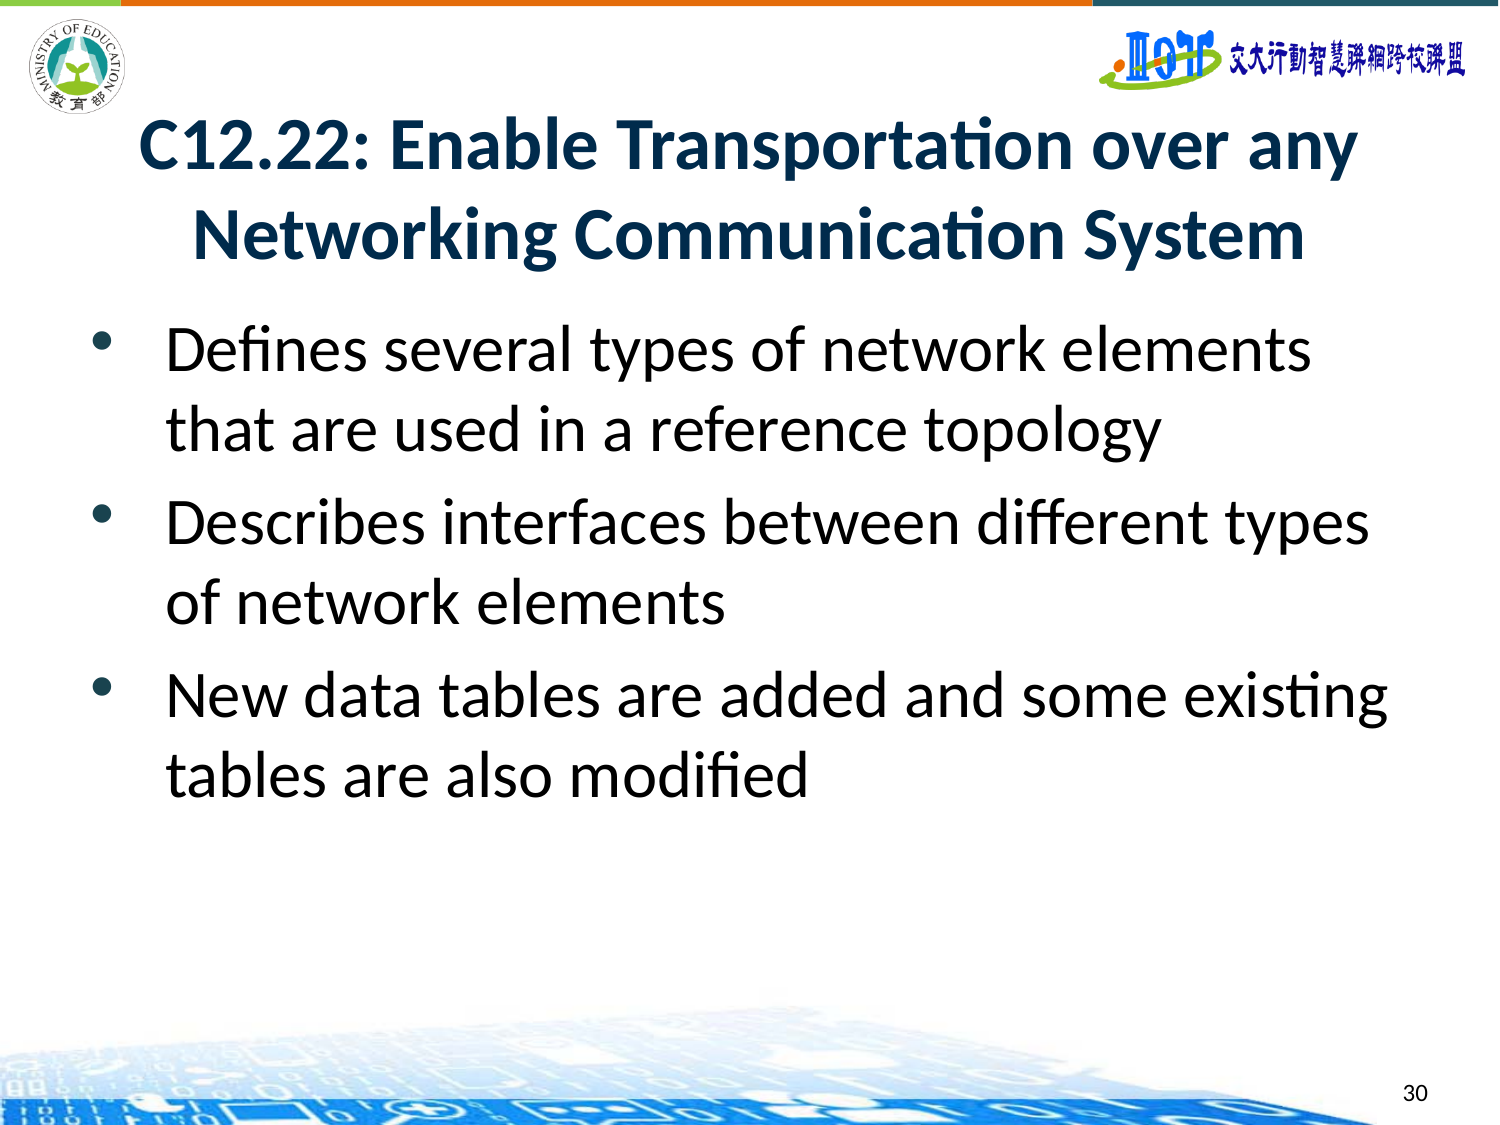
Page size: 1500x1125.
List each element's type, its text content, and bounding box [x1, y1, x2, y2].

slide_number 30 [1387, 1069, 1484, 1125]
title C12.22: Enable Transportation over any Networking Communication System [75, 101, 1425, 268]
list Defines several types of network elements that are used in a reference topology Describes interfaces between different types of network elements New data tables are added and some existing tables are also modified [75, 297, 1425, 1024]
picture [0, 987, 1377, 1125]
picture [1099, 30, 1465, 90]
picture [29, 19, 125, 114]
